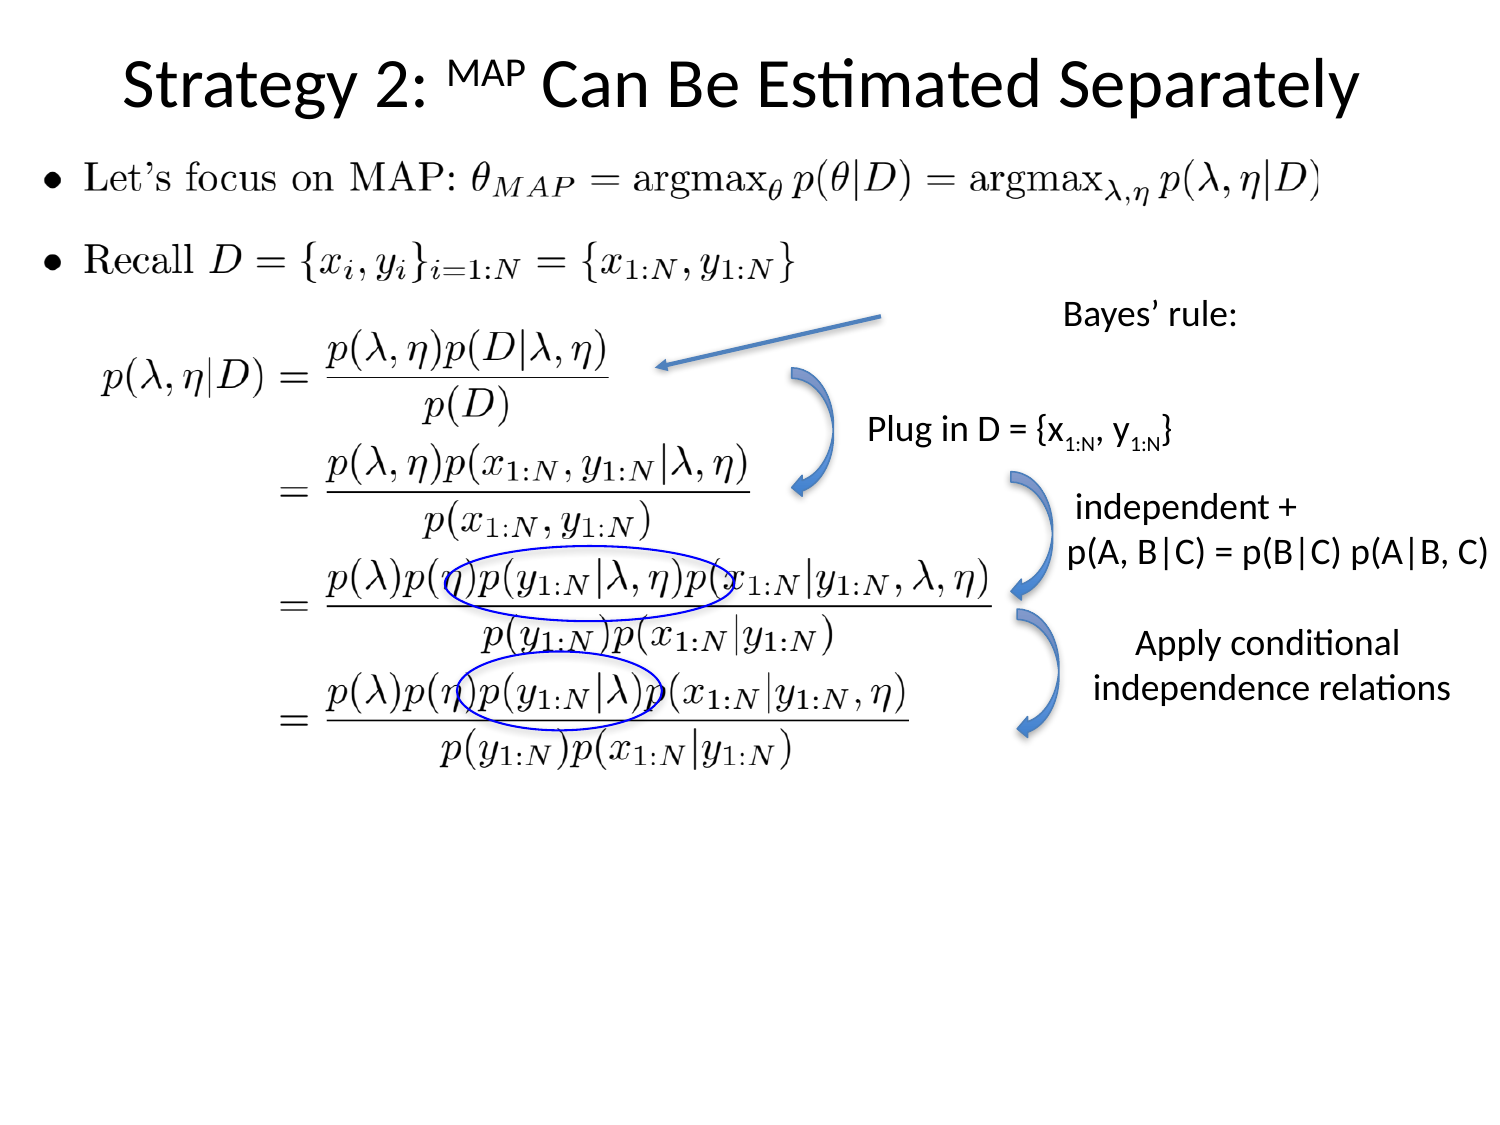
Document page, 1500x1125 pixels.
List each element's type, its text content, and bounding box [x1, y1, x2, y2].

text_box Apply conditional independence relations [1324, 610, 1468, 716]
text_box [654, 315, 882, 368]
picture [42, 157, 1319, 784]
